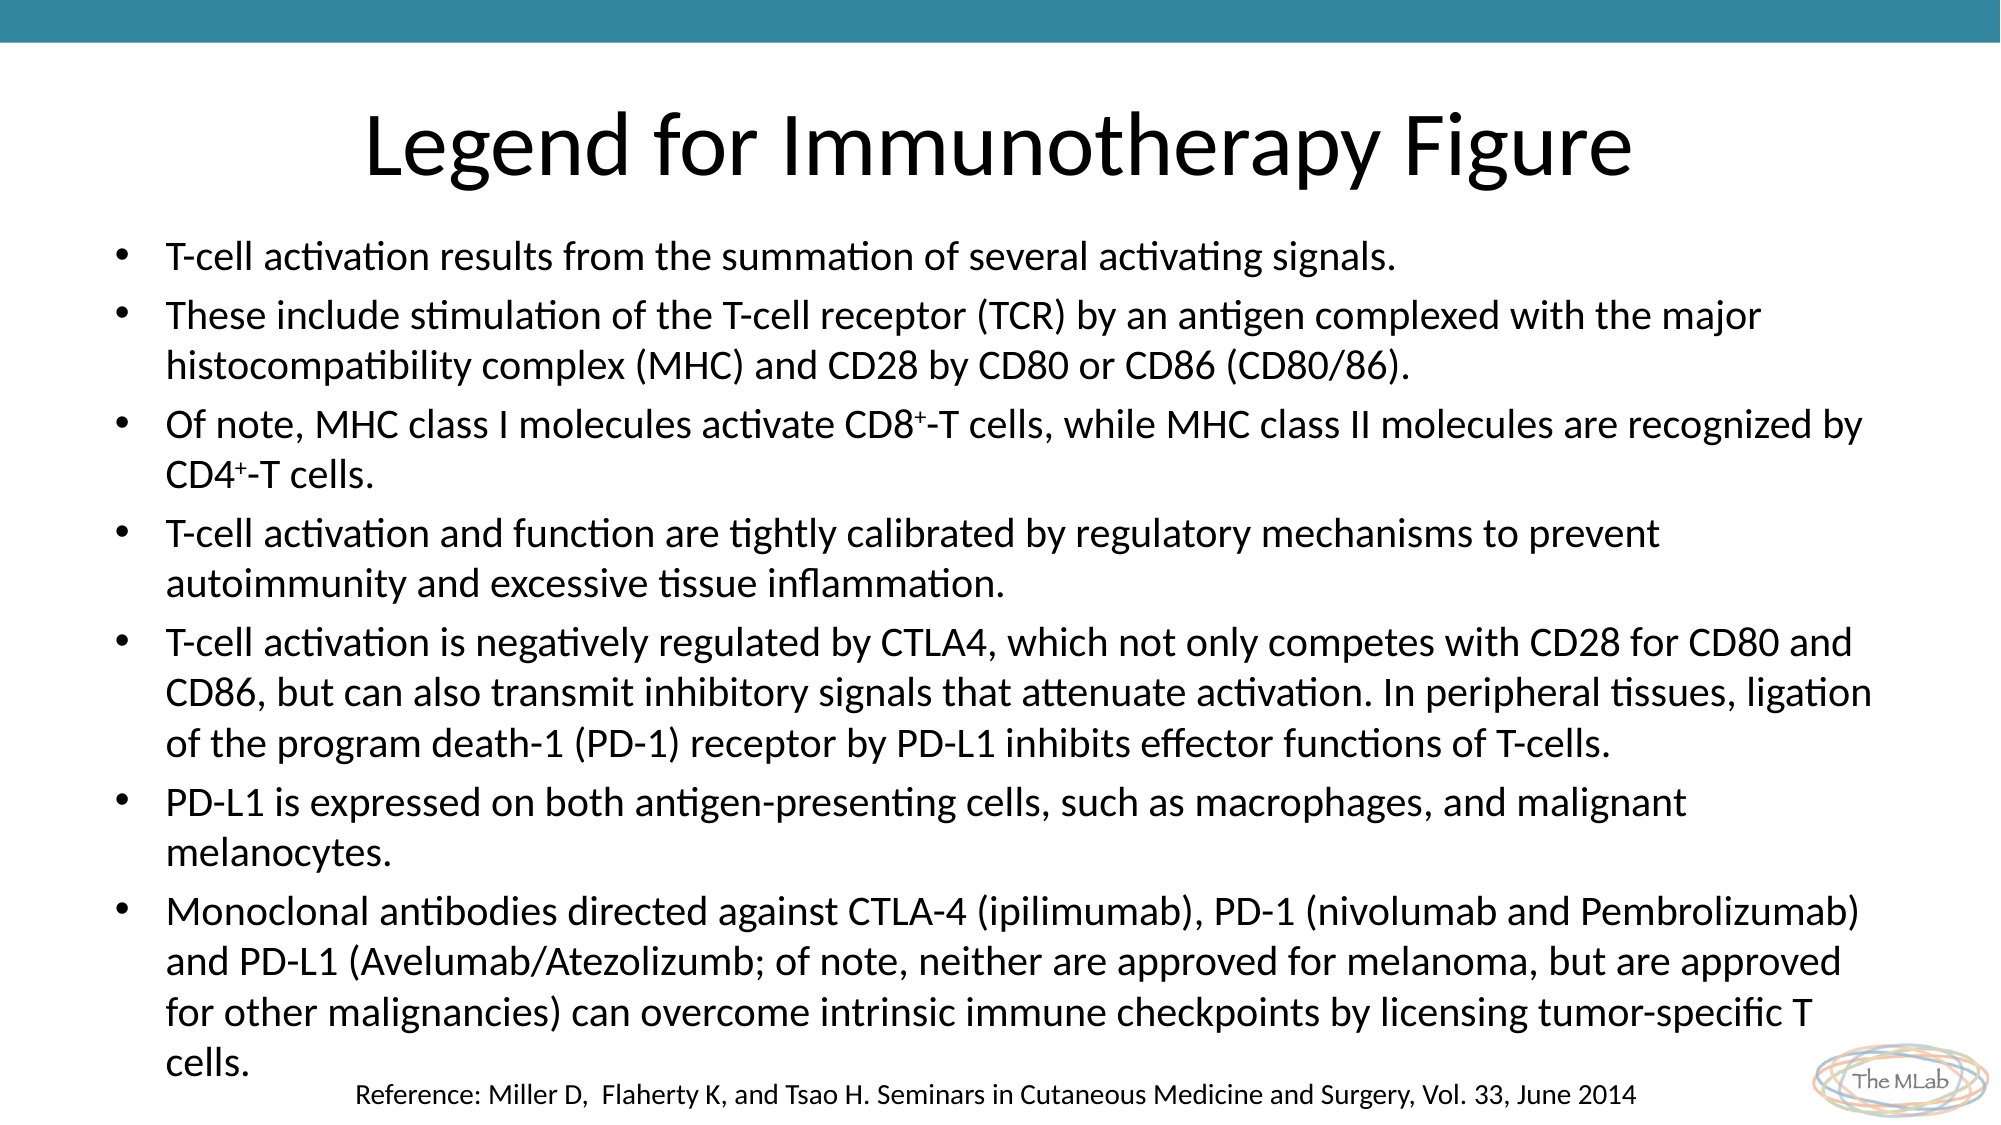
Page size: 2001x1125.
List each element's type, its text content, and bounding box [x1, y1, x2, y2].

picture [1811, 1042, 1989, 1118]
list T-cell activation results from the summation of several activating signals. These include stimulation of the T-cell receptor (TCR) by an antigen complexed with the major histocompatibility complex (MHC) and CD28 by CD80 or CD86 (CD80/86). Of note, MHC class I molecules activate CD8+-T cells, while MHC class II molecules are recognized by CD4+-T cells. T-cell activation and function are tightly calibrated by regulatory mechanisms to prevent autoimmunity and excessive tissue inflammation. T-cell activation is negatively regulated by CTLA4, which not only competes with CD28 for CD80 and CD86, but can also transmit inhibitory signals that attenuate activation. In peripheral tissues, ligation of the program death-1 (PD-1) receptor by PD-L1 inhibits effector functions of T-cells. PD-L1 is expressed on both antigen-presenting cells, such as macrophages, and malignant melanocytes. Monoclonal antibodies directed against CTLA-4 (ipilimumab), PD-1 (nivolumab and Pembrolizumab) and PD-L1 (Avelumab/Atezolizumb; of note, neither are approved for melanoma, but are approved for other malignancies) can overcome intrinsic immune checkpoints by licensing tumor-specific T cells. [99, 220, 1900, 1106]
title Legend for Immunotherapy Figure [99, 45, 1900, 220]
text_box Reference: Miller D, Flaherty K, and Tsao H. Seminars in Cutaneous Medicine and Surgery, Vol. 33, June 2014 [340, 1068, 1660, 1119]
text_box [0, 0, 2000, 43]
